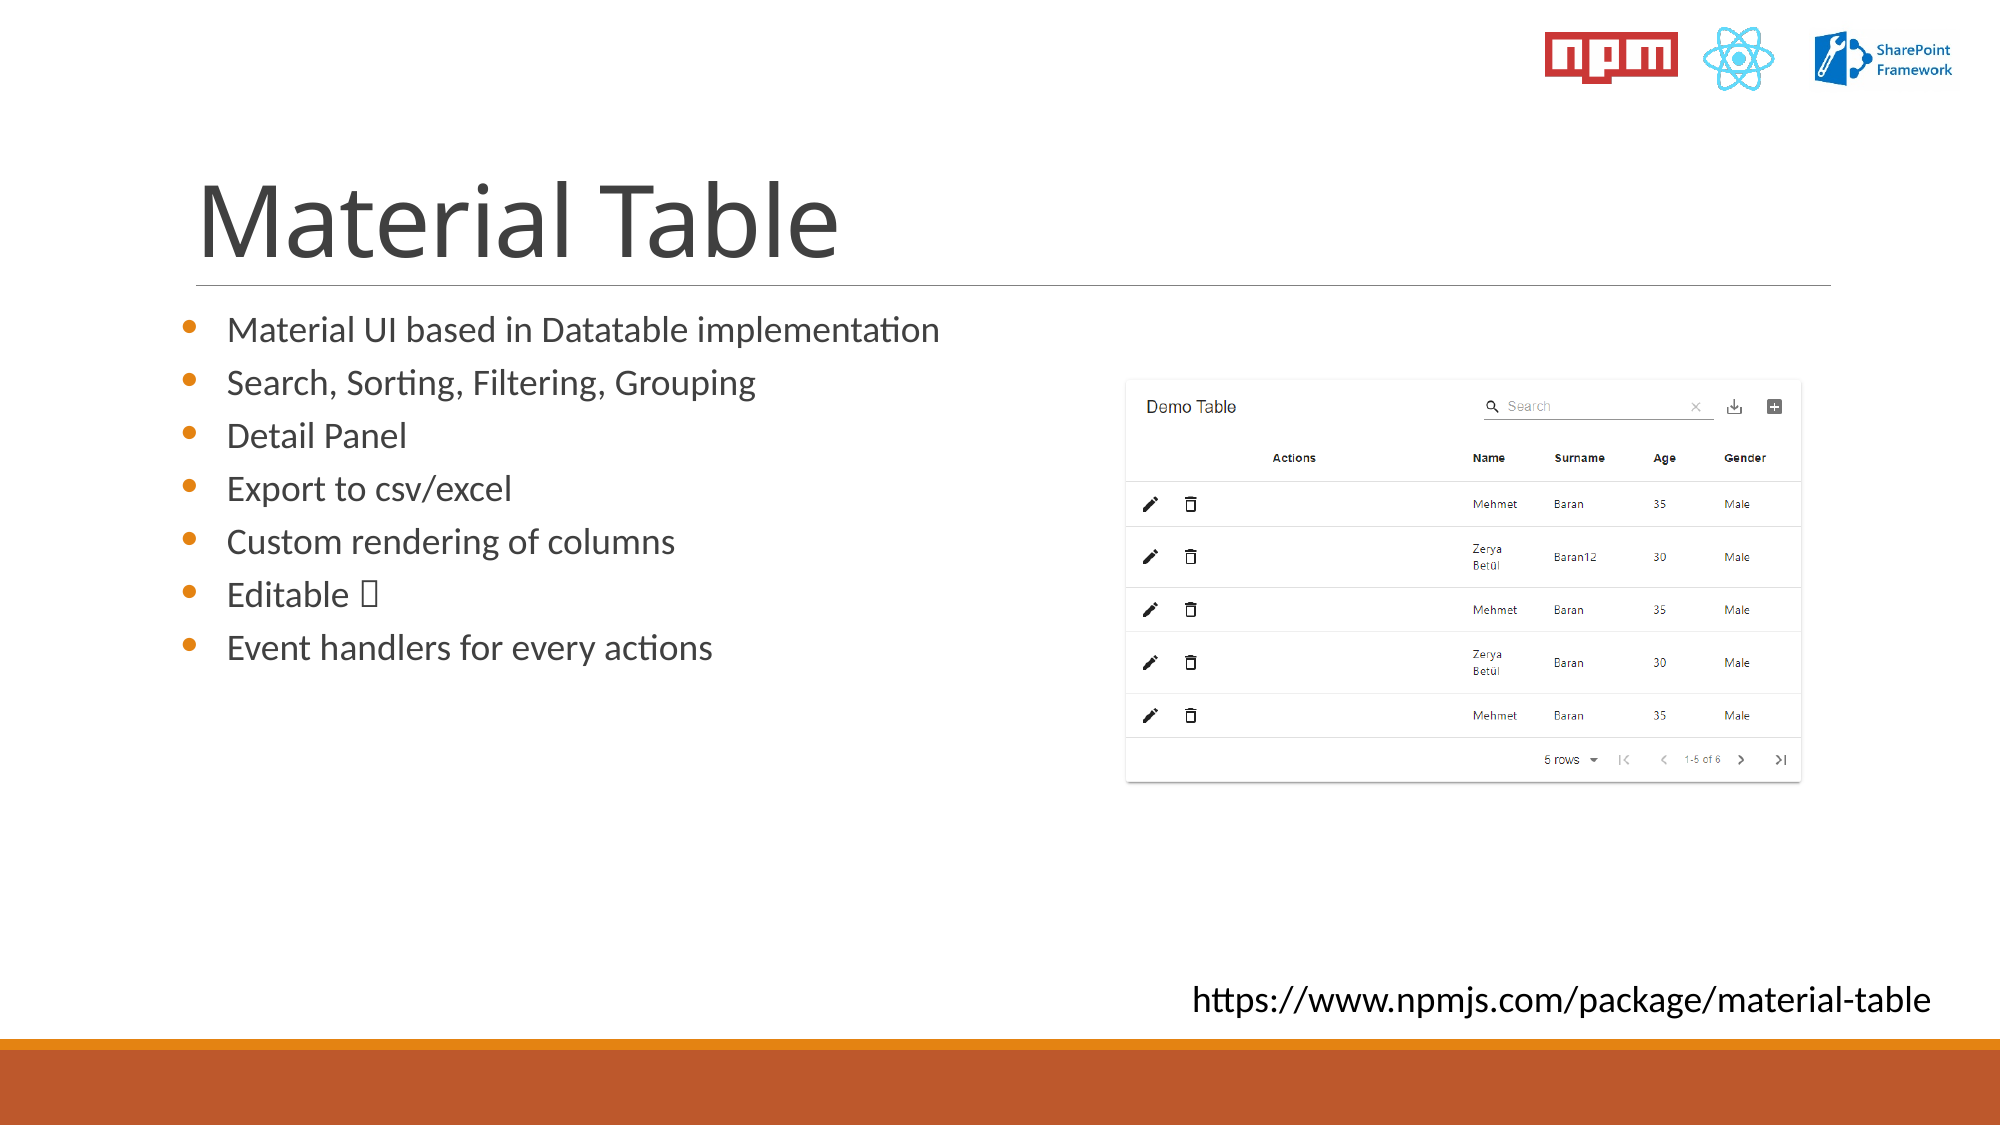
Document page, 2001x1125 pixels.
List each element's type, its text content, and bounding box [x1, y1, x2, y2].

picture [1115, 372, 1821, 813]
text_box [1545, 14, 1960, 103]
text_box Material UI based in Datatable implementation Search, Sorting, Filtering, Grouping Detail Panel Export to csv/excel Custom rendering of columns Editable  Event handlers for every actions [180, 302, 1239, 963]
title Material Table [180, 47, 1830, 285]
text_box https://www.npmjs.com/package/material-table [1177, 968, 2000, 1028]
